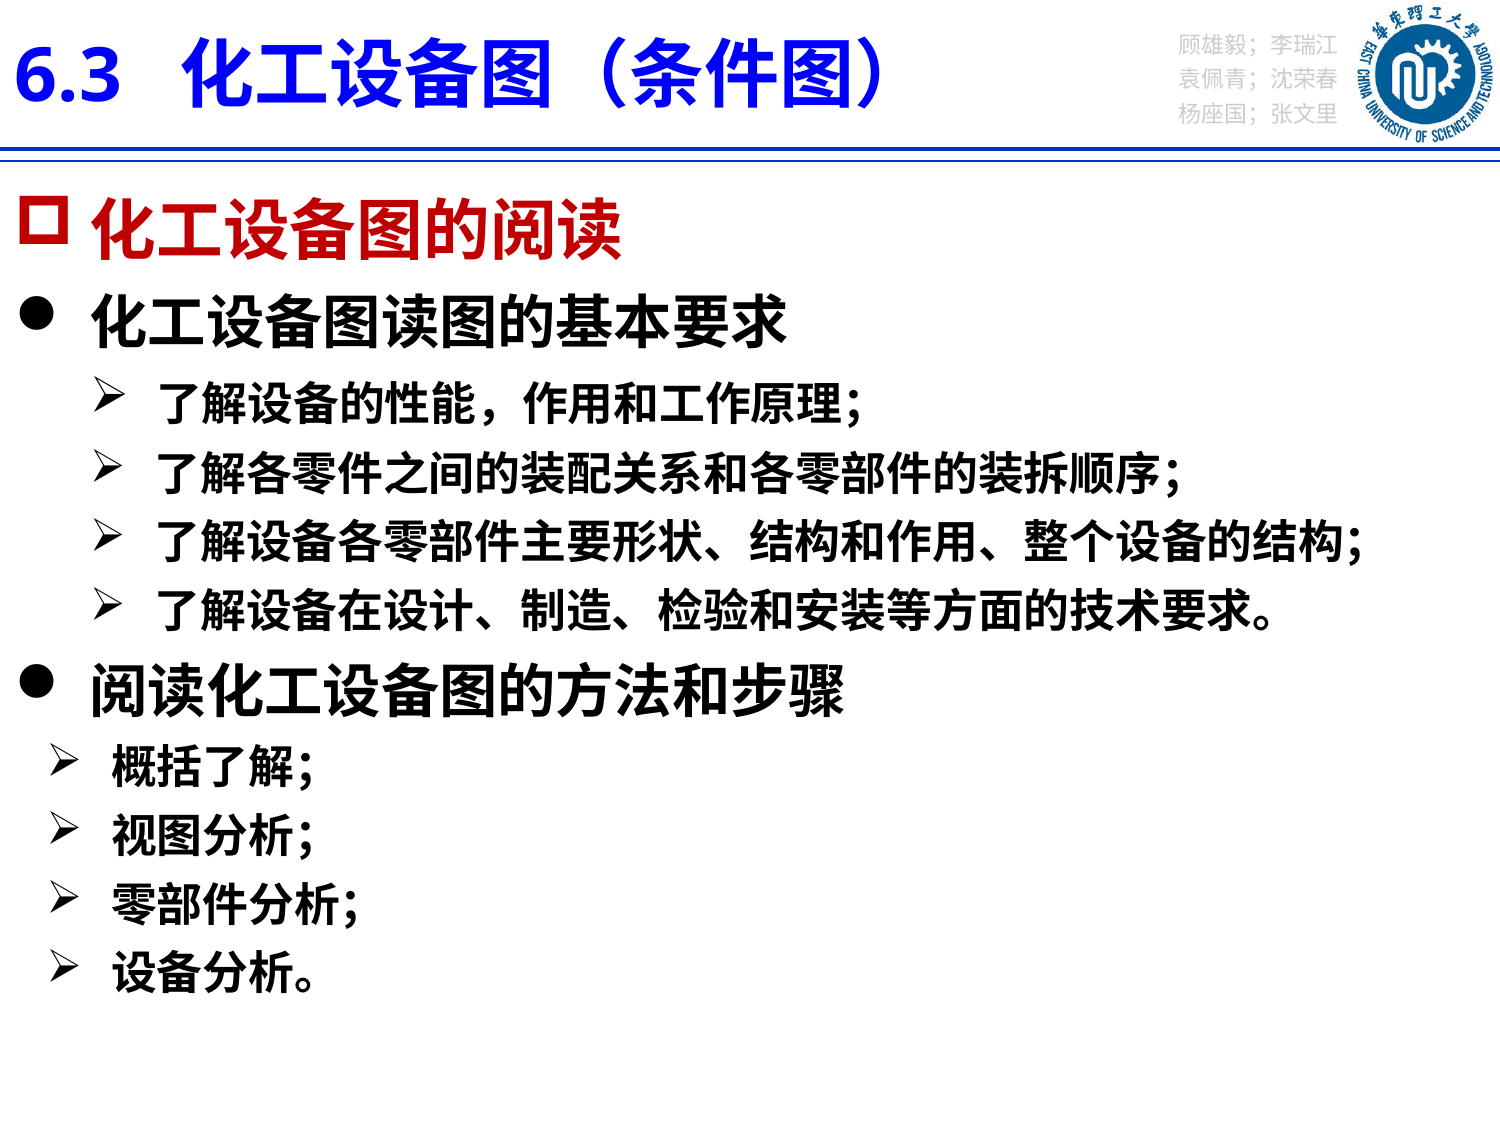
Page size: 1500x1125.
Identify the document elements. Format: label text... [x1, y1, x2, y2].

text_box 6.3 化工设备图（条件图） [0, 19, 1500, 124]
text_box 化工设备图的阅读 化工设备图读图的基本要求 了解设备的性能，作用和工作原理； 了解各零件之间的装配关系和各零部件的装拆顺序； 了解设备各零部件主要形状、结构和作用、整个设备的结构； 了解设备在设计、制造、检验和安装等方面的技术要求。 阅读化工设备图的方法和步骤 概括了解； 视图分析； 零部件分析； 设备分析。 [0, 160, 1483, 1007]
picture [1353, 3, 1495, 19]
picture [1353, 124, 1495, 145]
